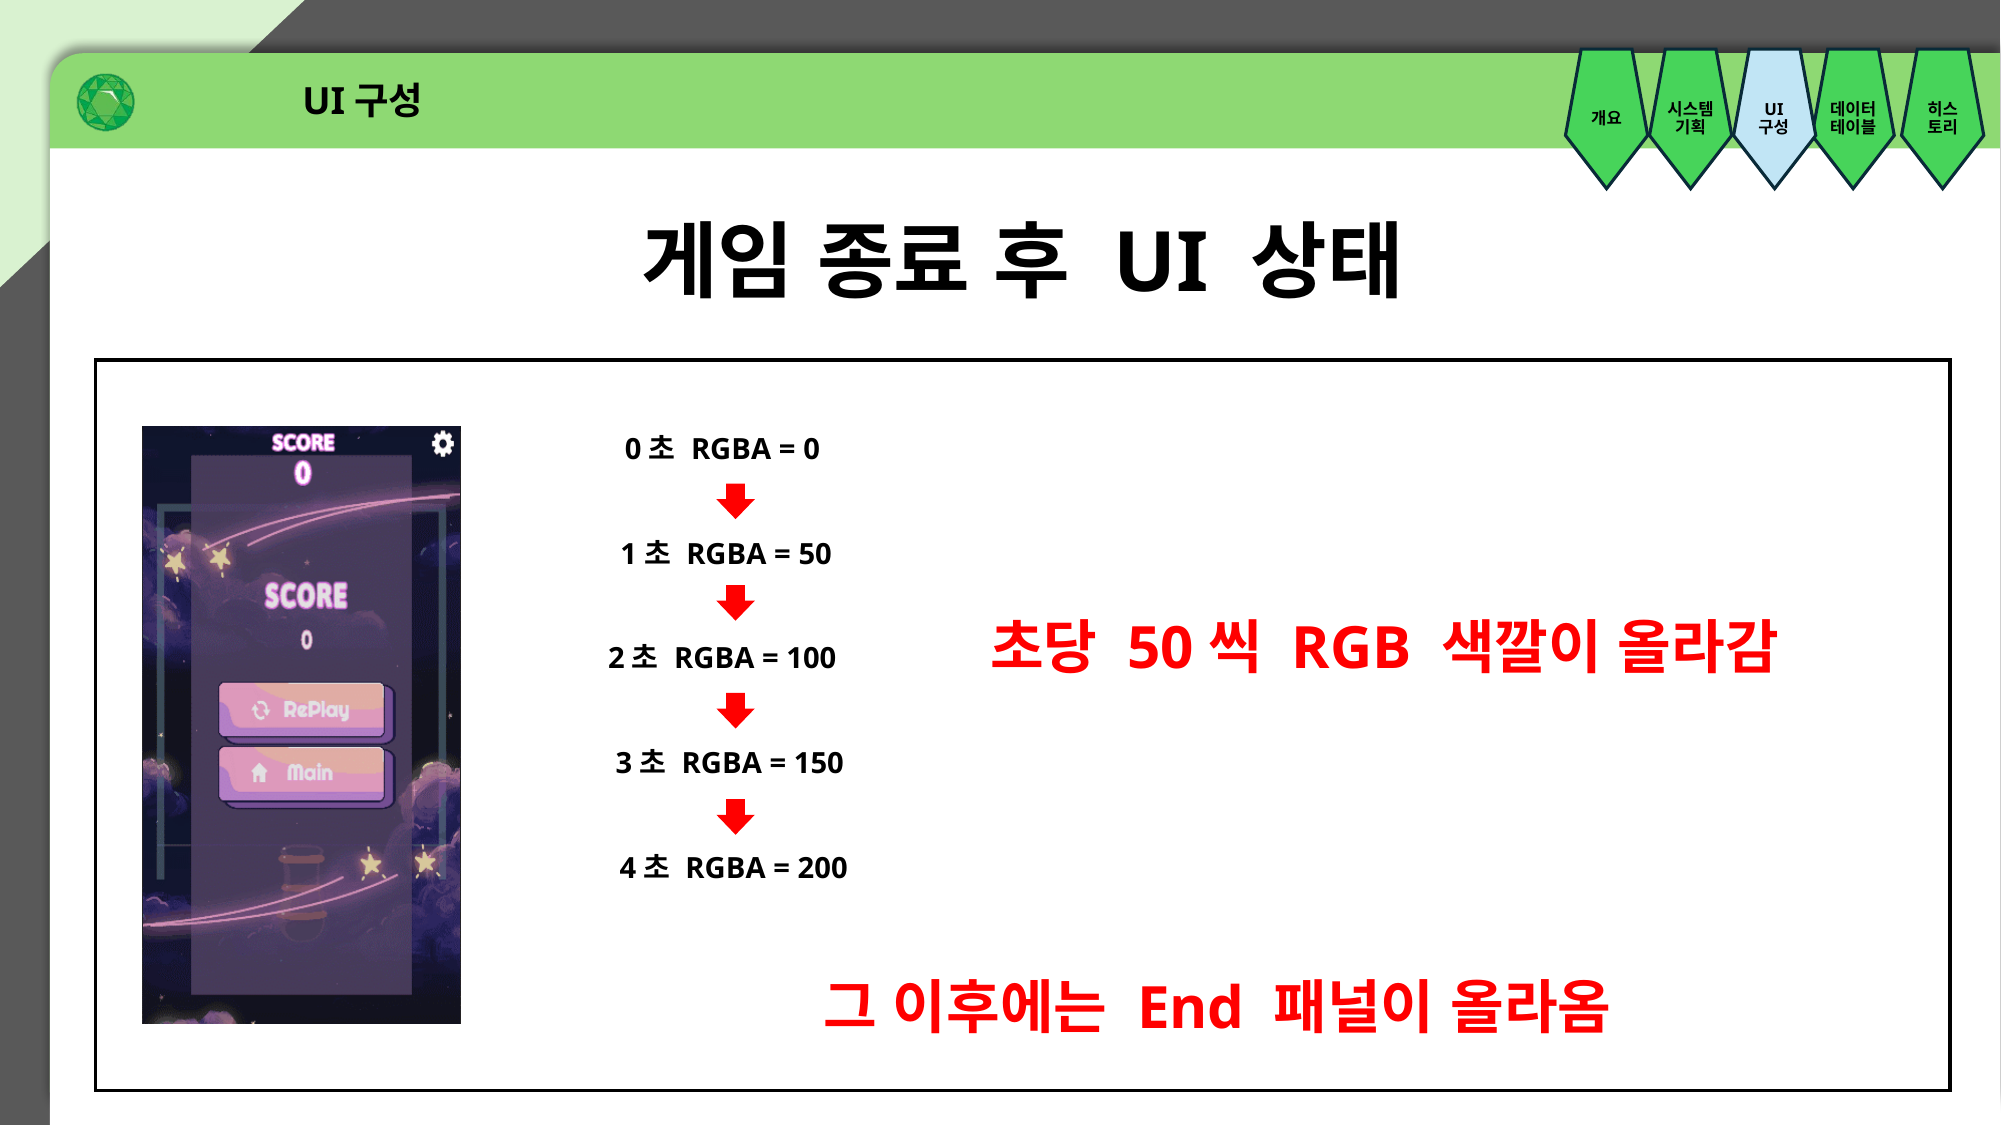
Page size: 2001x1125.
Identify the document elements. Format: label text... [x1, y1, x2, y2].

text_box [95, 359, 1950, 1091]
text_box [716, 692, 755, 729]
list UI구성 [57, 58, 669, 147]
list UI 구성 [1738, 74, 1809, 164]
text_box 그 이후에는 End 패널이 올라옴 [289, 970, 2000, 1053]
text_box [716, 483, 755, 520]
text_box 초당 50씩 RGB 색깔이 올라감 [922, 610, 1847, 693]
text_box 0초 RGBA = 0 1초 RGBA = 50 2초 RGBA = 100 3초 RGBA = 150 4초 RGBA = 200 [462, 427, 1178, 926]
list 게임 종료 후 UI 상태 [95, 212, 1950, 295]
picture [141, 425, 462, 1025]
list 개요 [1571, 74, 1643, 164]
list 시스템기획 [1647, 74, 1735, 164]
text_box [716, 799, 755, 835]
list 히스토리 [1907, 74, 1979, 164]
text_box [716, 585, 755, 621]
list 데이터테이블 [1809, 74, 1897, 164]
